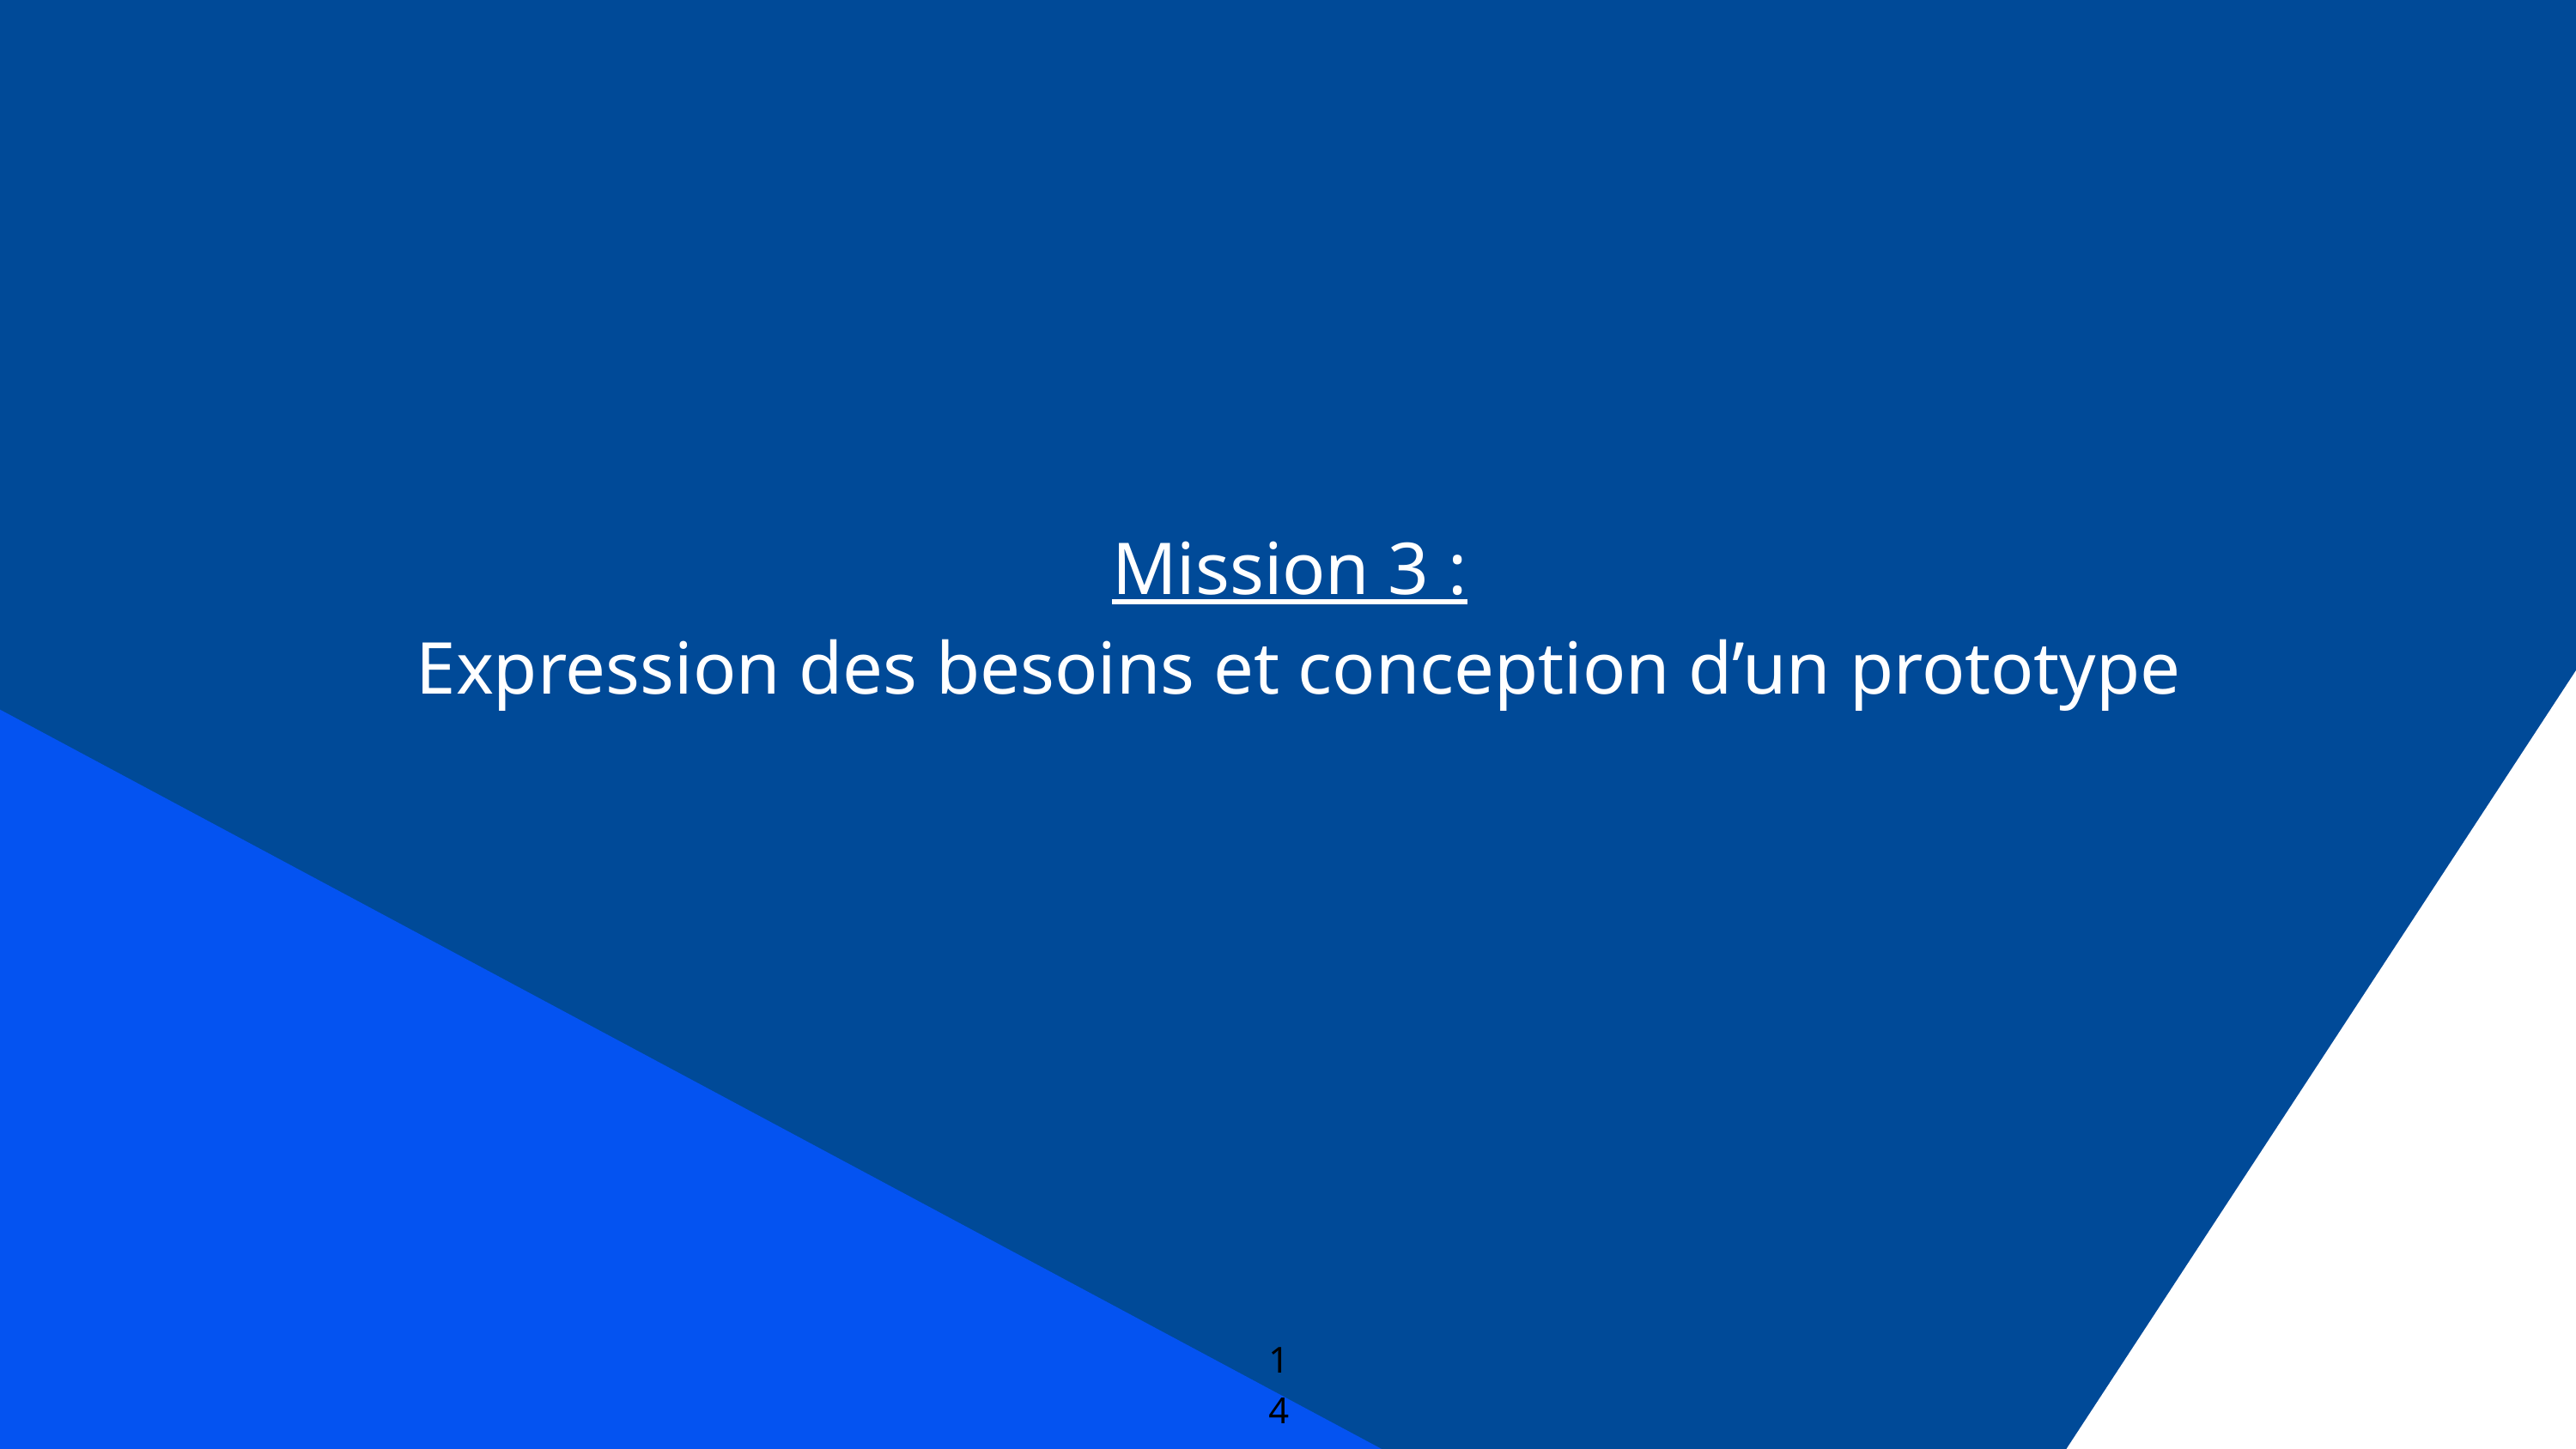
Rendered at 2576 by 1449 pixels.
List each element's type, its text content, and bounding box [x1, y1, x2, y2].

text_box [0, 709, 1382, 1449]
text_box Mission 3 : Expression des besoins et conception d’un prototype [313, 508, 2285, 809]
text_box 14 [1258, 1330, 1300, 1431]
text_box [2066, 670, 2576, 1449]
